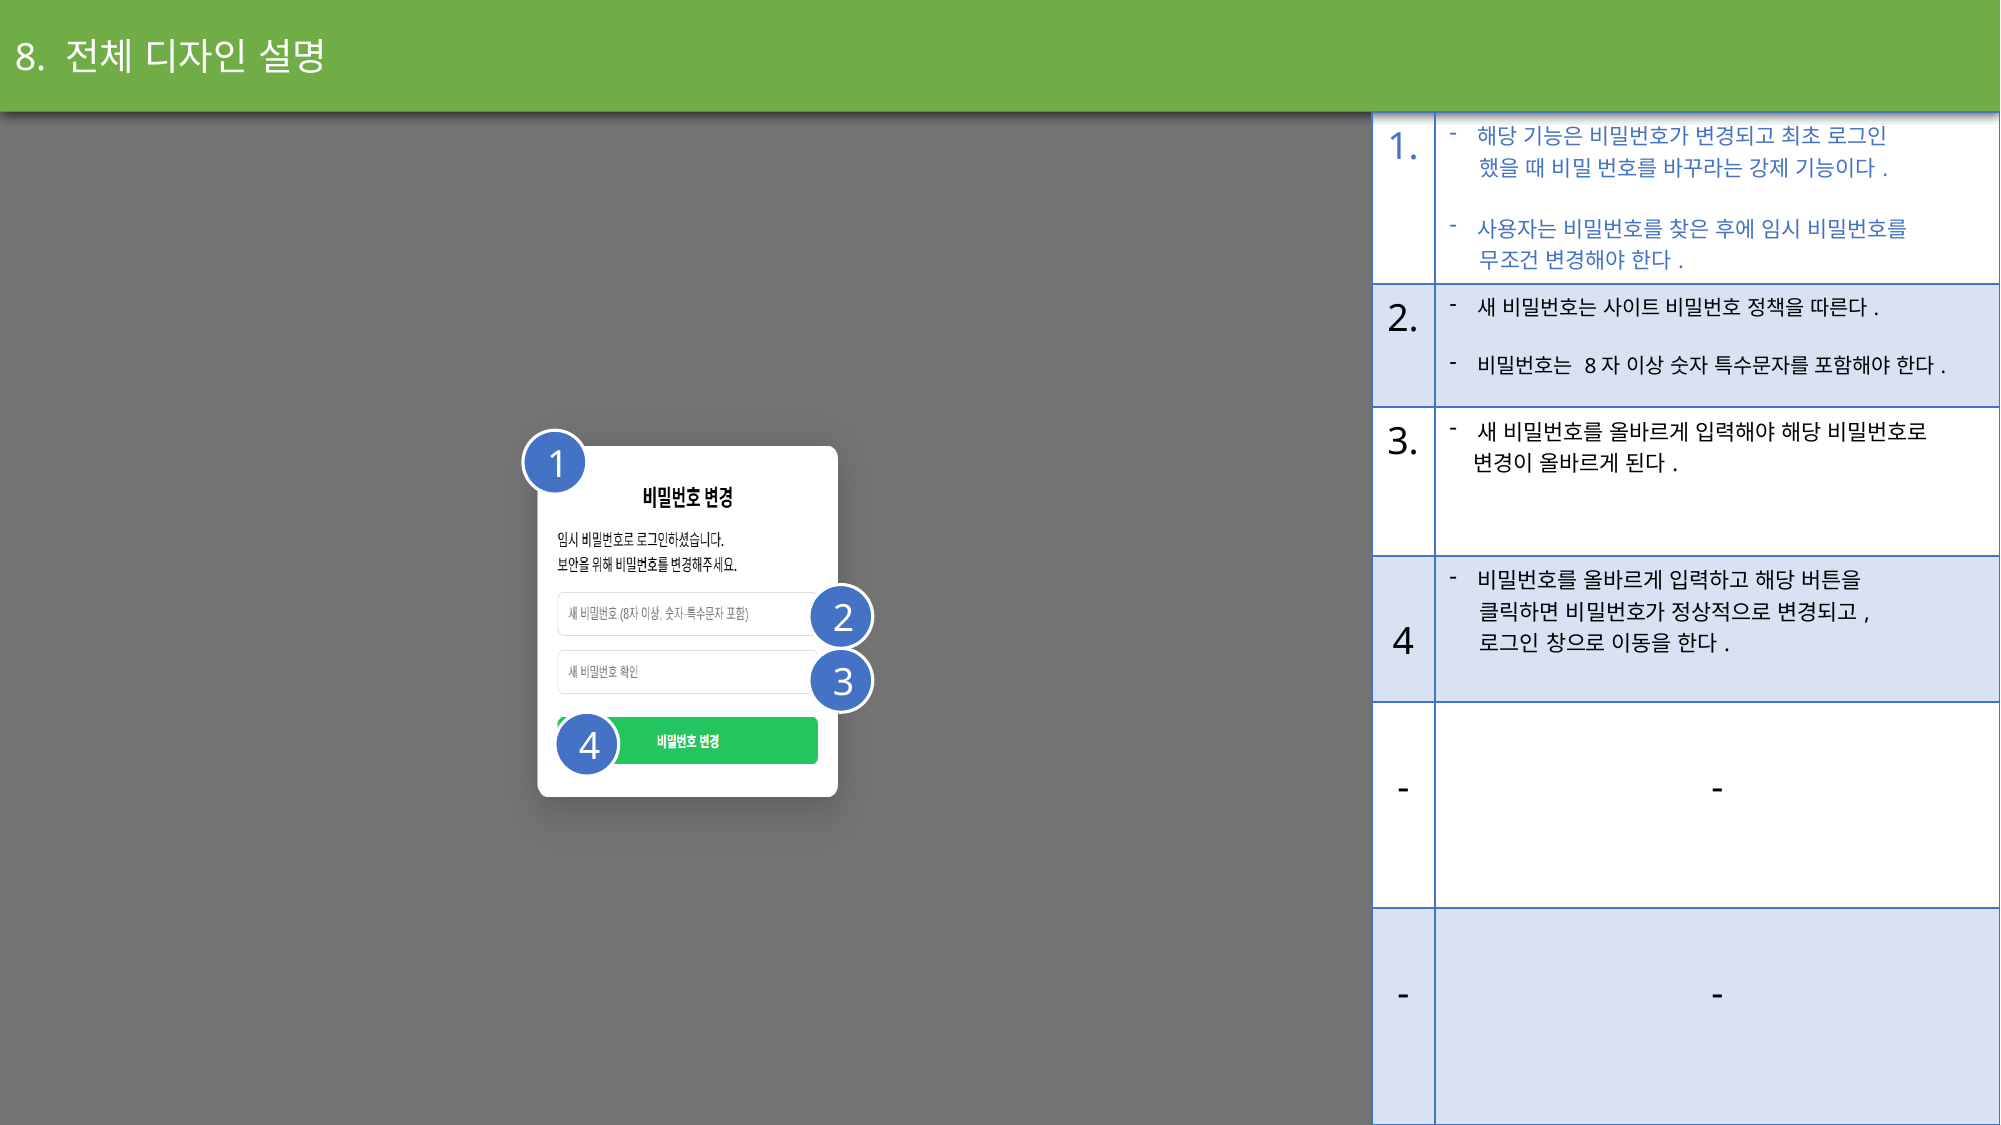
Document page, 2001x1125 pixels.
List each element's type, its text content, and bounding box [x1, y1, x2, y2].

picture [0, 111, 1373, 1125]
table_cell - [1436, 909, 1999, 1124]
table_cell 새 비밀번호는 사이트 비밀번호 정책을 따른다. 비밀번호는 8자 이상 숫자 특수문자를 포함해야 한다. [1436, 285, 1999, 406]
table_cell 새 비밀번호를 올바르게 입력해야 해당 비밀번호로 변경이 올바르게 된다. [1436, 408, 1999, 555]
table_cell - [1373, 909, 1434, 1124]
text_box 8. 전체 디자인 설명 [0, 0, 2000, 111]
table_cell - [1373, 703, 1434, 907]
table_header 1. [1373, 113, 1434, 283]
table_cell 4 [1373, 557, 1434, 701]
table_cell 2. [1373, 285, 1434, 406]
table_header 해당 기능은 비밀번호가 변경되고 최초 로그인 했을 때 비밀 번호를 바꾸라는 강제 기능이다. 사용자는 비밀번호를 찾은 후에 임시 비밀번호를 무조건 변경해야 한다. [1436, 113, 1999, 283]
table_cell 3. [1373, 408, 1434, 555]
table_cell 비밀번호를 올바르게 입력하고 해당 버튼을 클릭하면 비밀번호가 정상적으로 변경되고, 로그인 창으로 이동을 한다. [1436, 557, 1999, 701]
table_cell - [1436, 703, 1999, 907]
